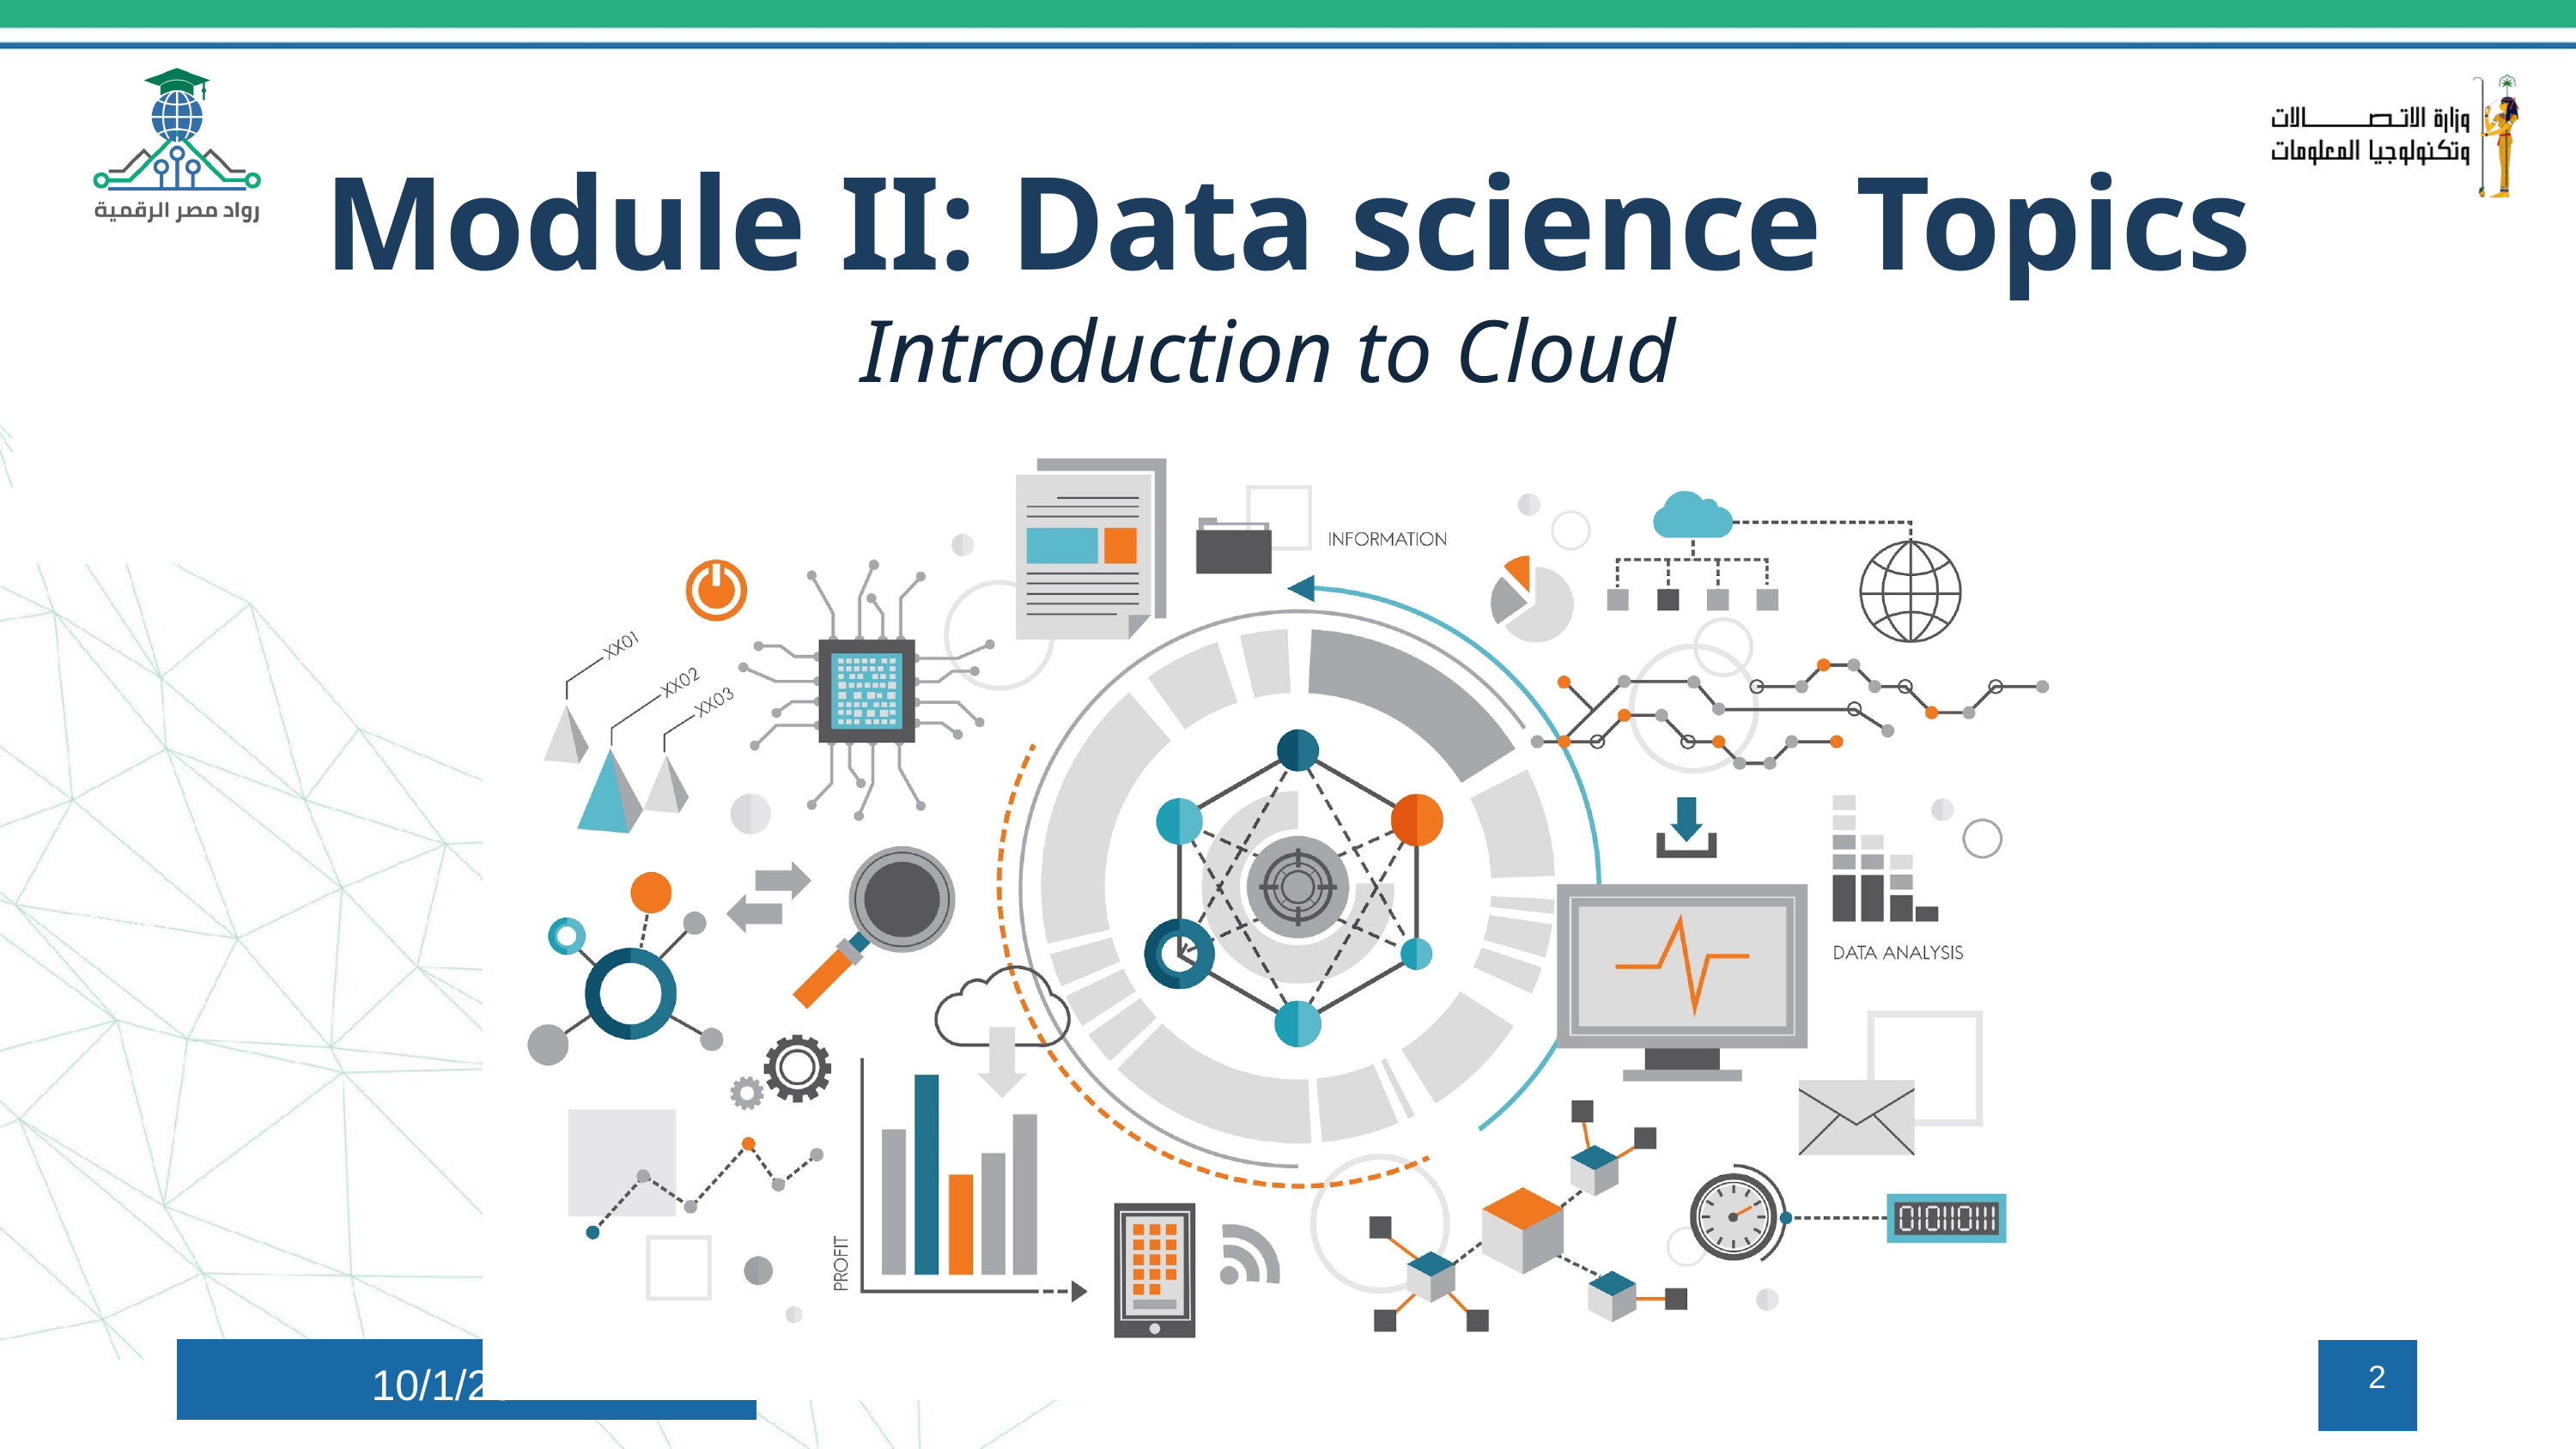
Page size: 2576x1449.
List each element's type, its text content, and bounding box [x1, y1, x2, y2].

title Introduction to Cloud [637, 303, 1900, 394]
text_box Module II: Data science Topics [301, 135, 2275, 303]
picture [0, 0, 2576, 1449]
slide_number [64, 894, 365, 947]
